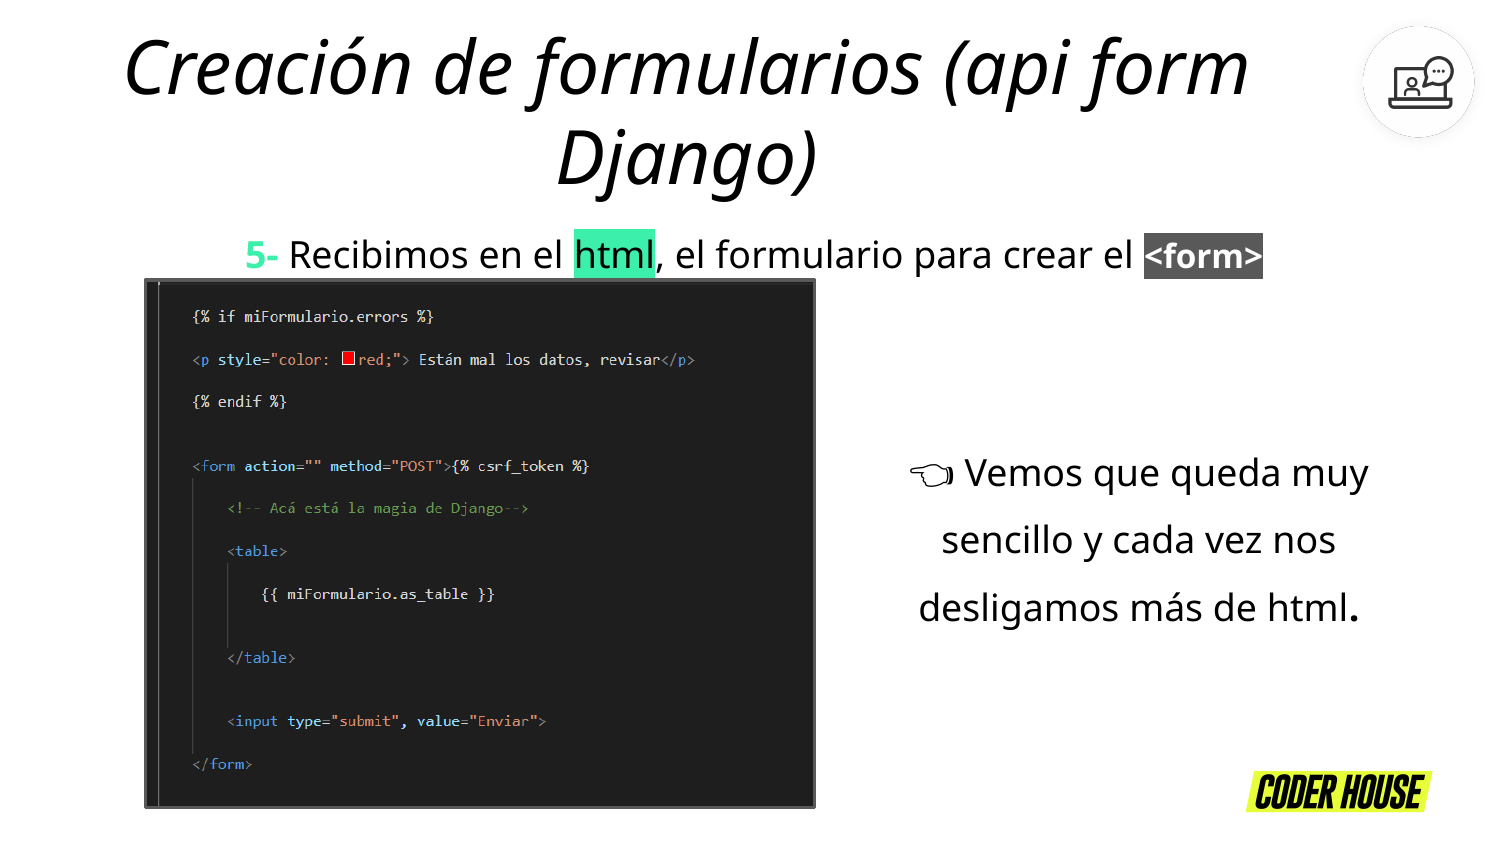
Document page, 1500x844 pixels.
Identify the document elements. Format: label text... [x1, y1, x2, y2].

picture [1241, 764, 1437, 819]
picture [146, 281, 814, 807]
text_box 5- Recibimos en el html, el formulario para crear el <form> [42, 193, 1466, 402]
picture [1348, 12, 1488, 152]
text_box 👈 Vemos que queda muy sencillo y cada vez nos desligamos más de html. [892, 343, 1386, 644]
text_box Creación de formularios (api form Django) [0, 28, 1374, 191]
